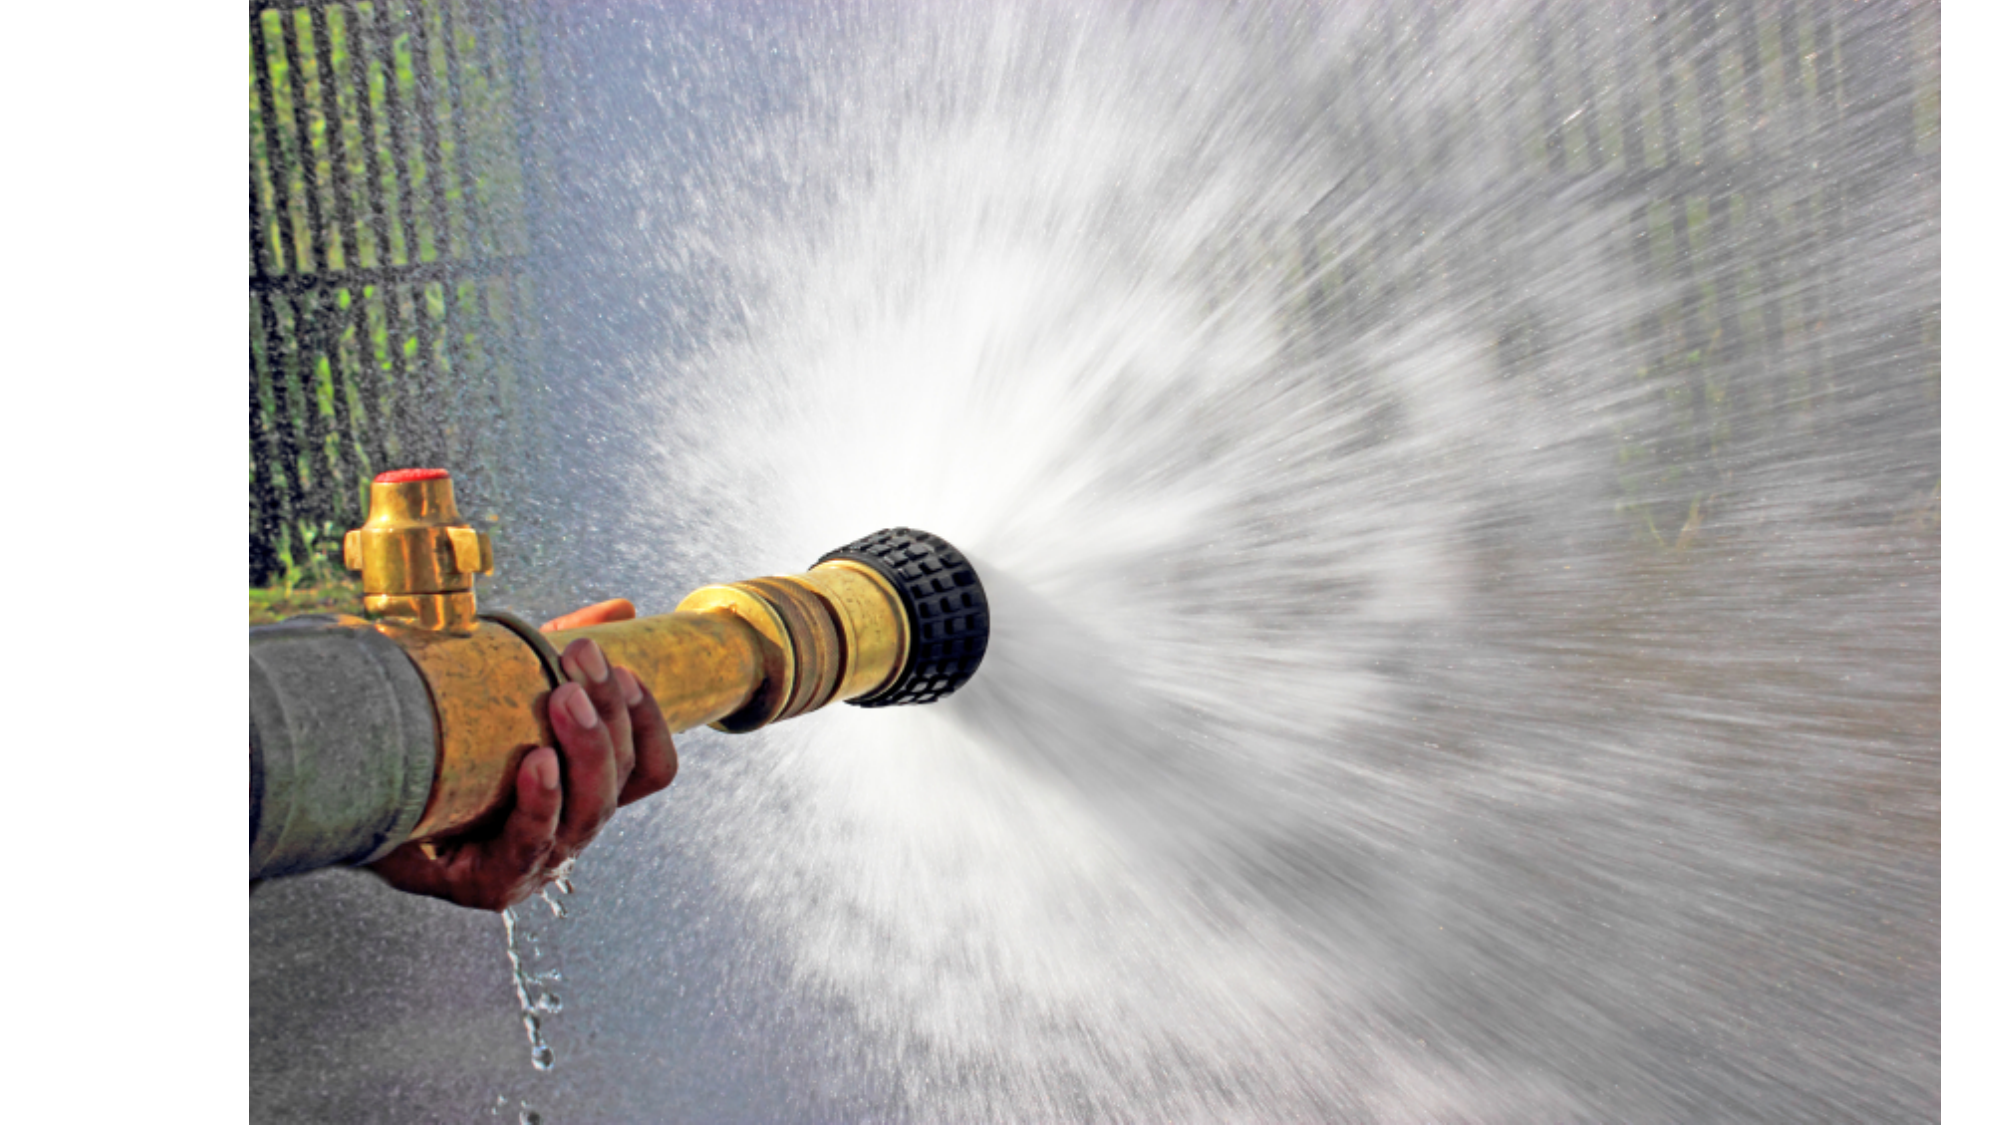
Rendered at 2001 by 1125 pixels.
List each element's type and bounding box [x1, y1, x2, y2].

picture [249, 0, 1941, 1125]
